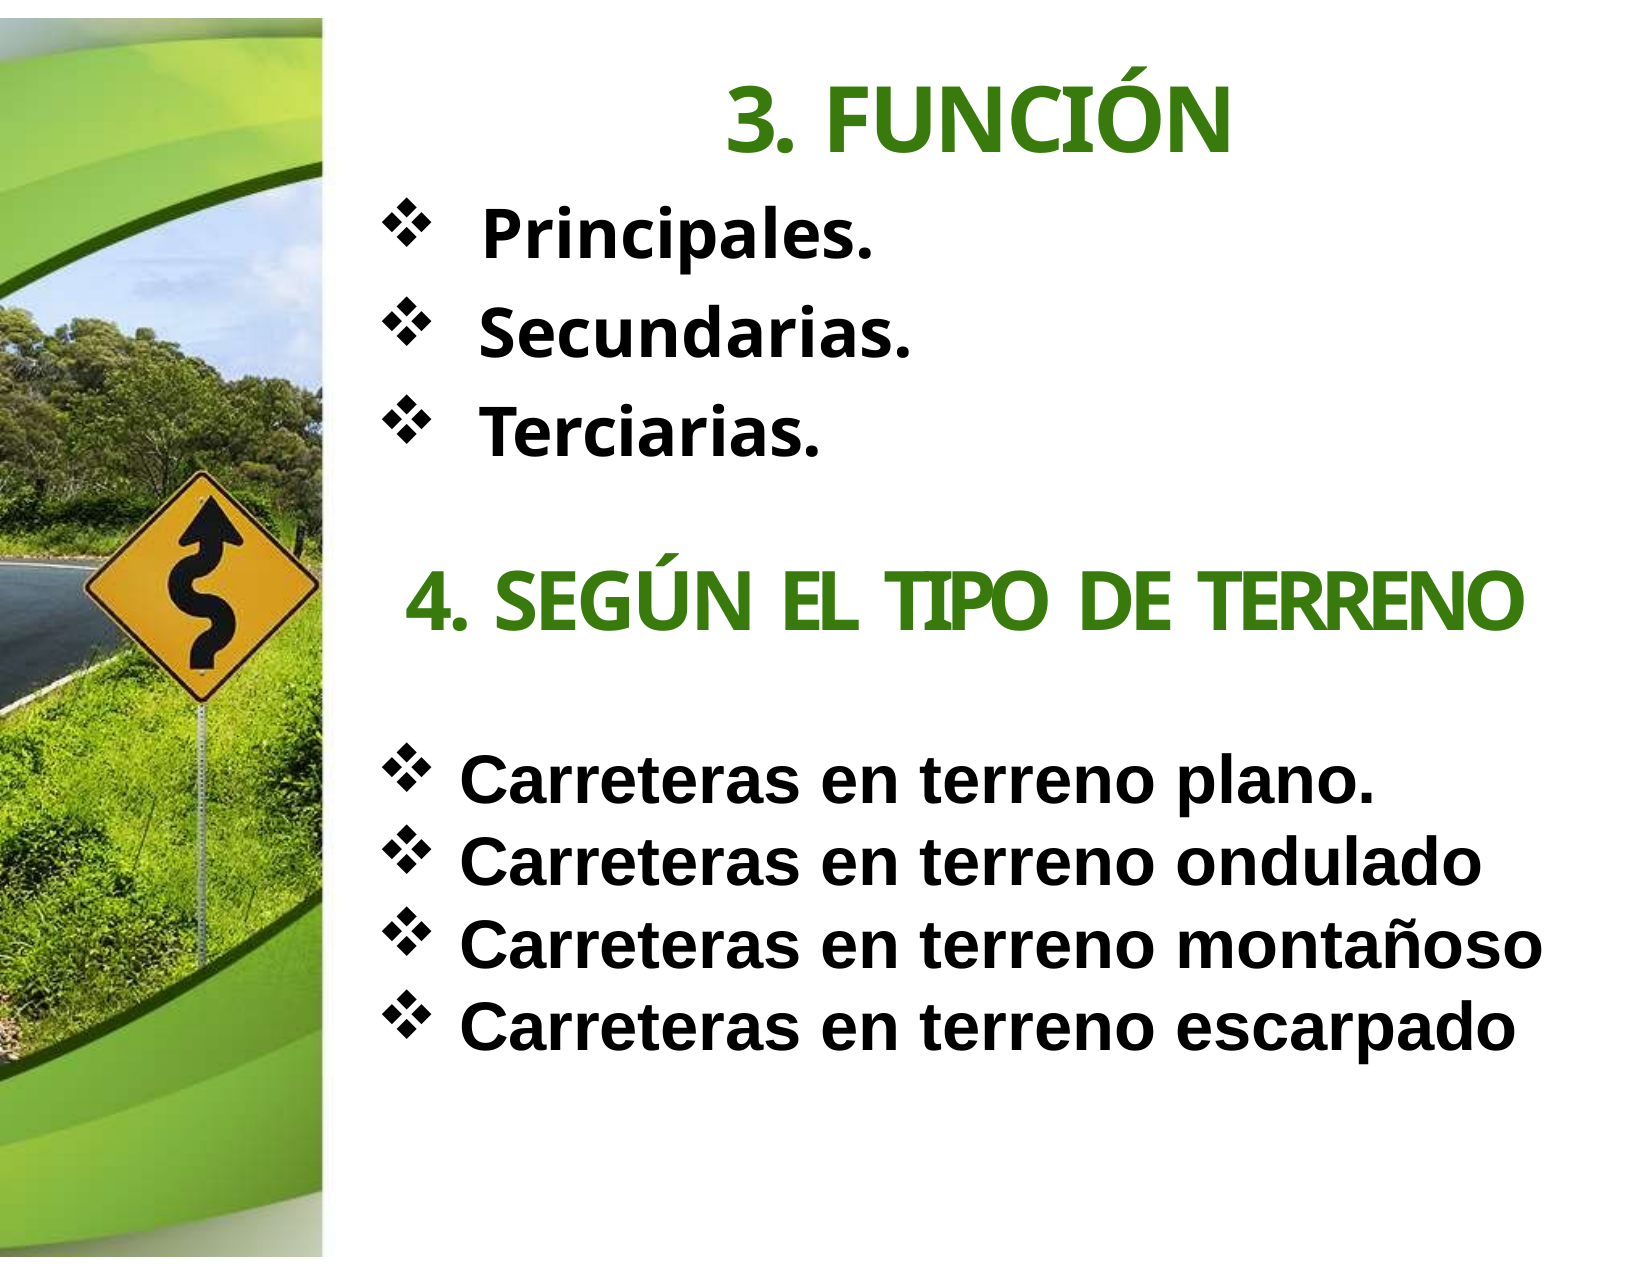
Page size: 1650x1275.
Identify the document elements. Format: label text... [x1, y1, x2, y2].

picture [0, 18, 337, 1257]
text_box Principales. Secundarias. Terciarias. 4. SEGÚN EL TIPO DE TERRENO Carreteras en terreno plano. Carreteras en terreno ondulado Carreteras en terreno montañoso Carreteras en terreno escarpado [374, 171, 1562, 1065]
title 3. FUNCIÓN [722, 58, 1243, 171]
